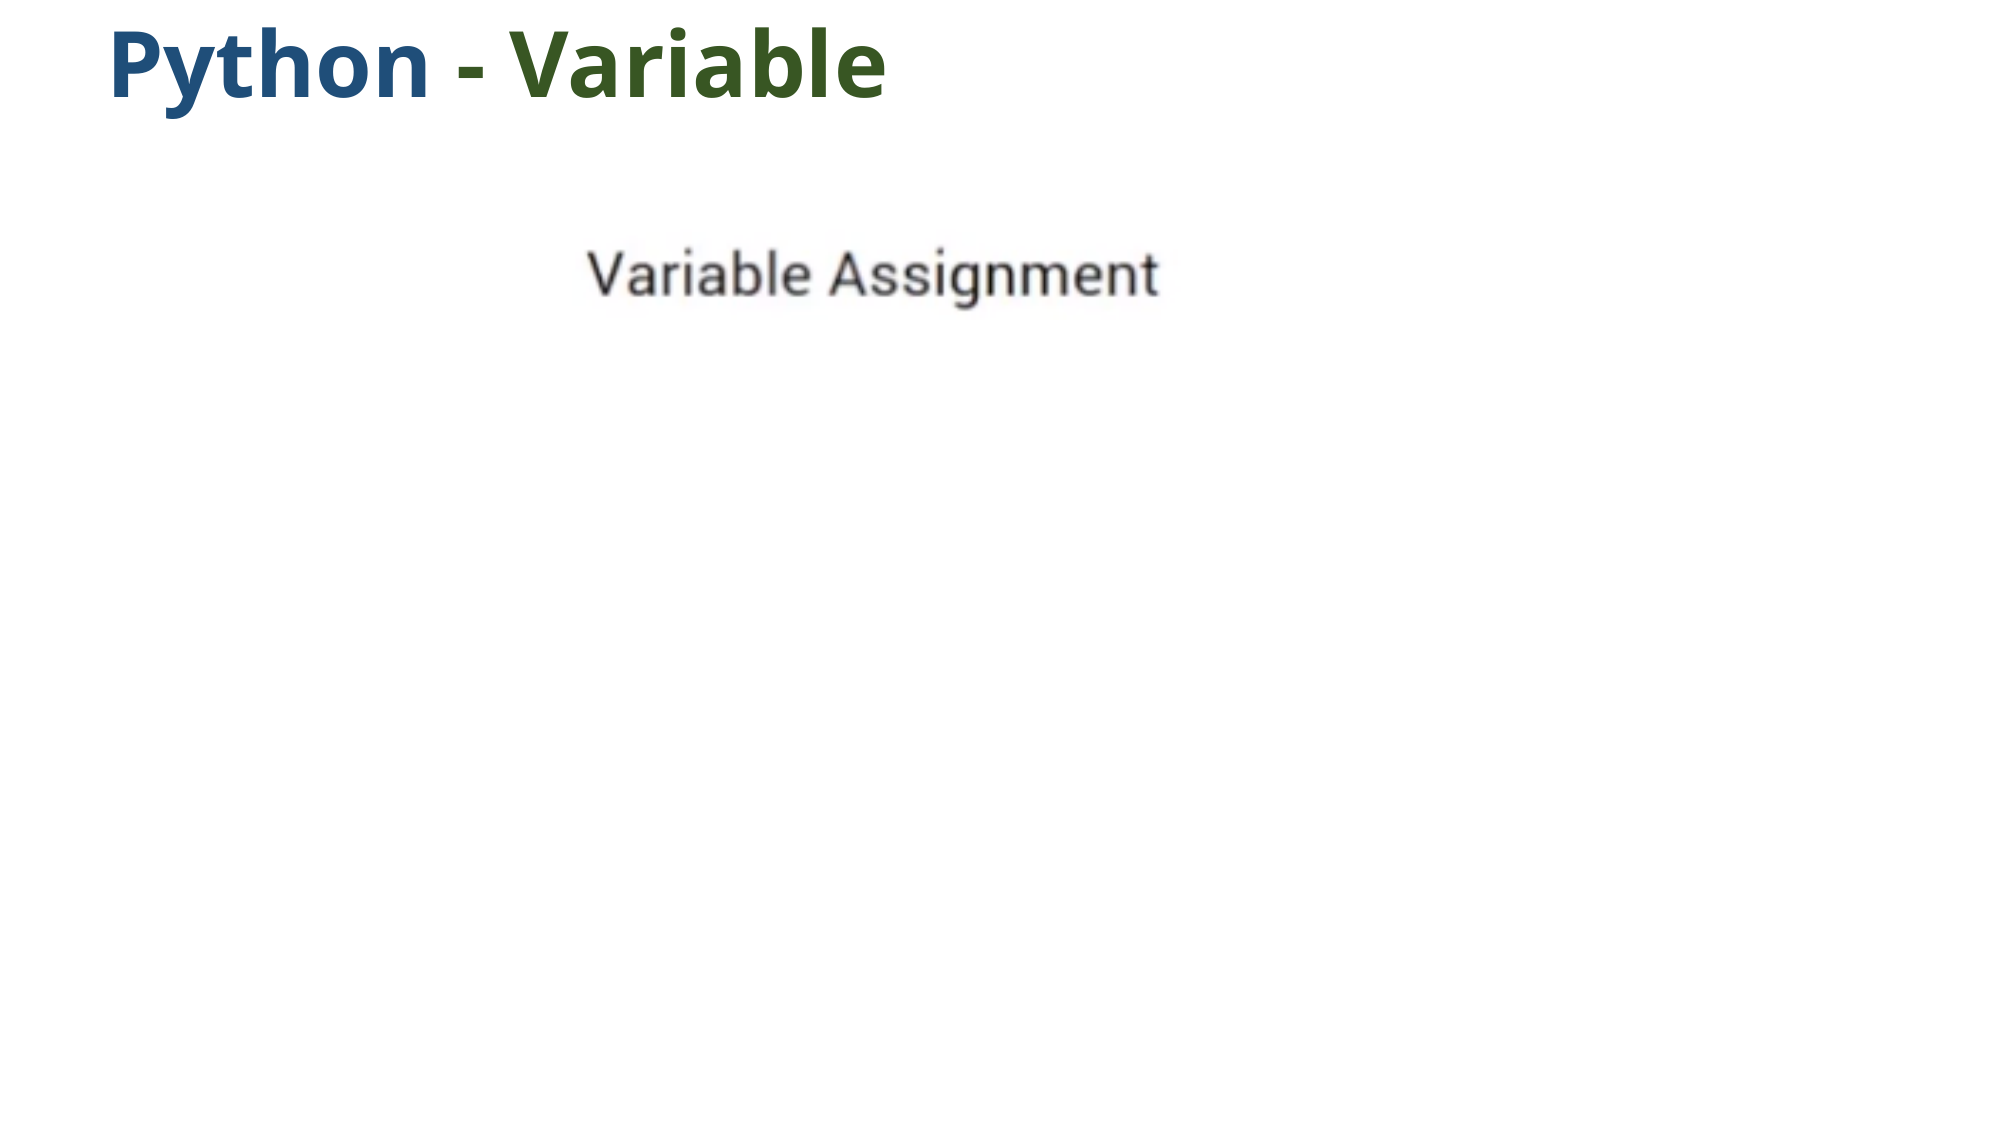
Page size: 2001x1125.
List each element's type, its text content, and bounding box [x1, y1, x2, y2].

text_box Python - Variable [91, 16, 1979, 119]
picture [546, 217, 1192, 321]
